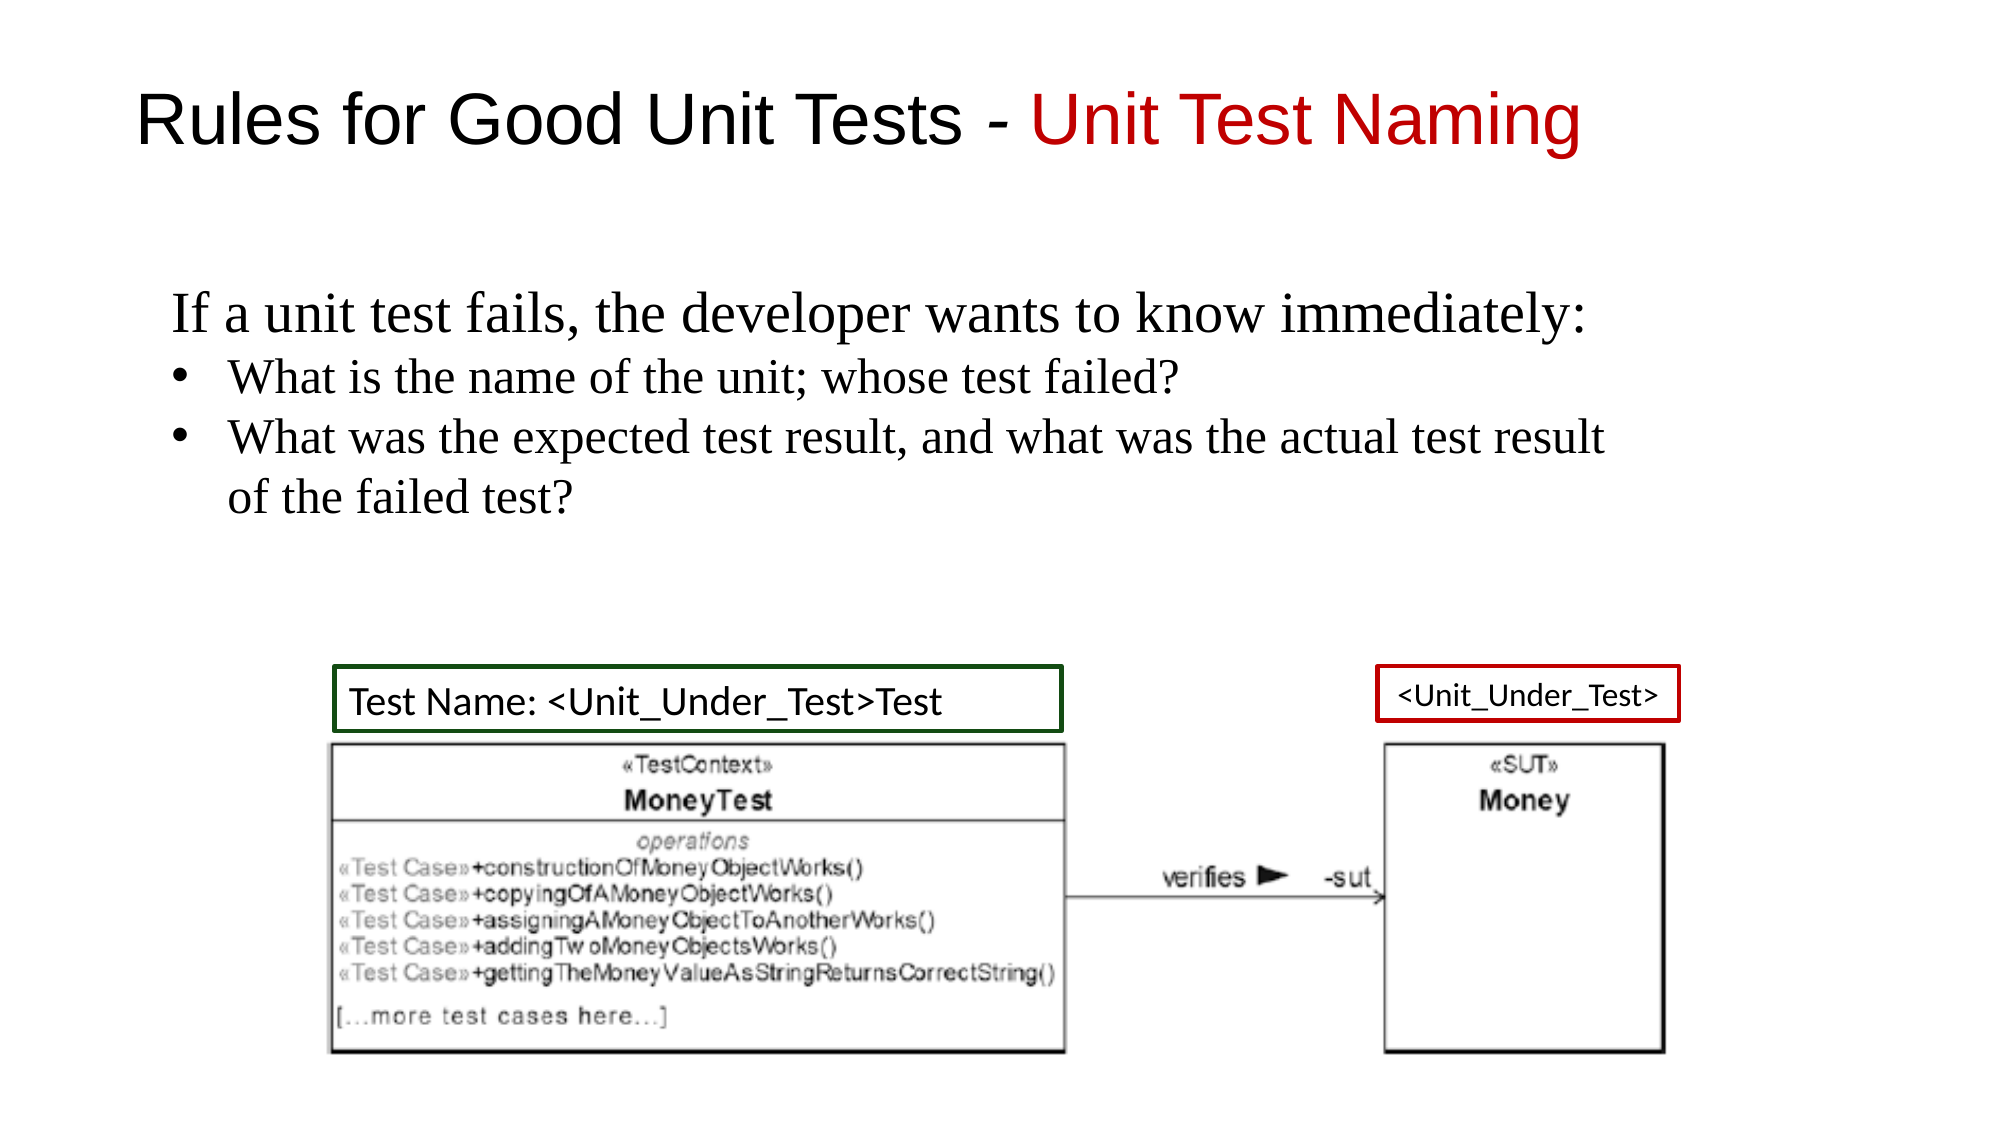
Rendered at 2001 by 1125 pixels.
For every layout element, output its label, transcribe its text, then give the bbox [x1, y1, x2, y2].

text_box If a unit test fails, the developer wants to know immediately: What is the name of the unit; whose test failed? What was the expected test result, and what was the actual test result of the failed test? [156, 266, 1637, 532]
picture [320, 731, 1679, 1063]
text_box Test Name: <Unit_Under_Test>Test [334, 666, 1062, 731]
title Rules for Good Unit Tests - Unit Test Naming [120, 12, 1846, 230]
text_box <Unit_Under_Test> [1377, 666, 1679, 721]
